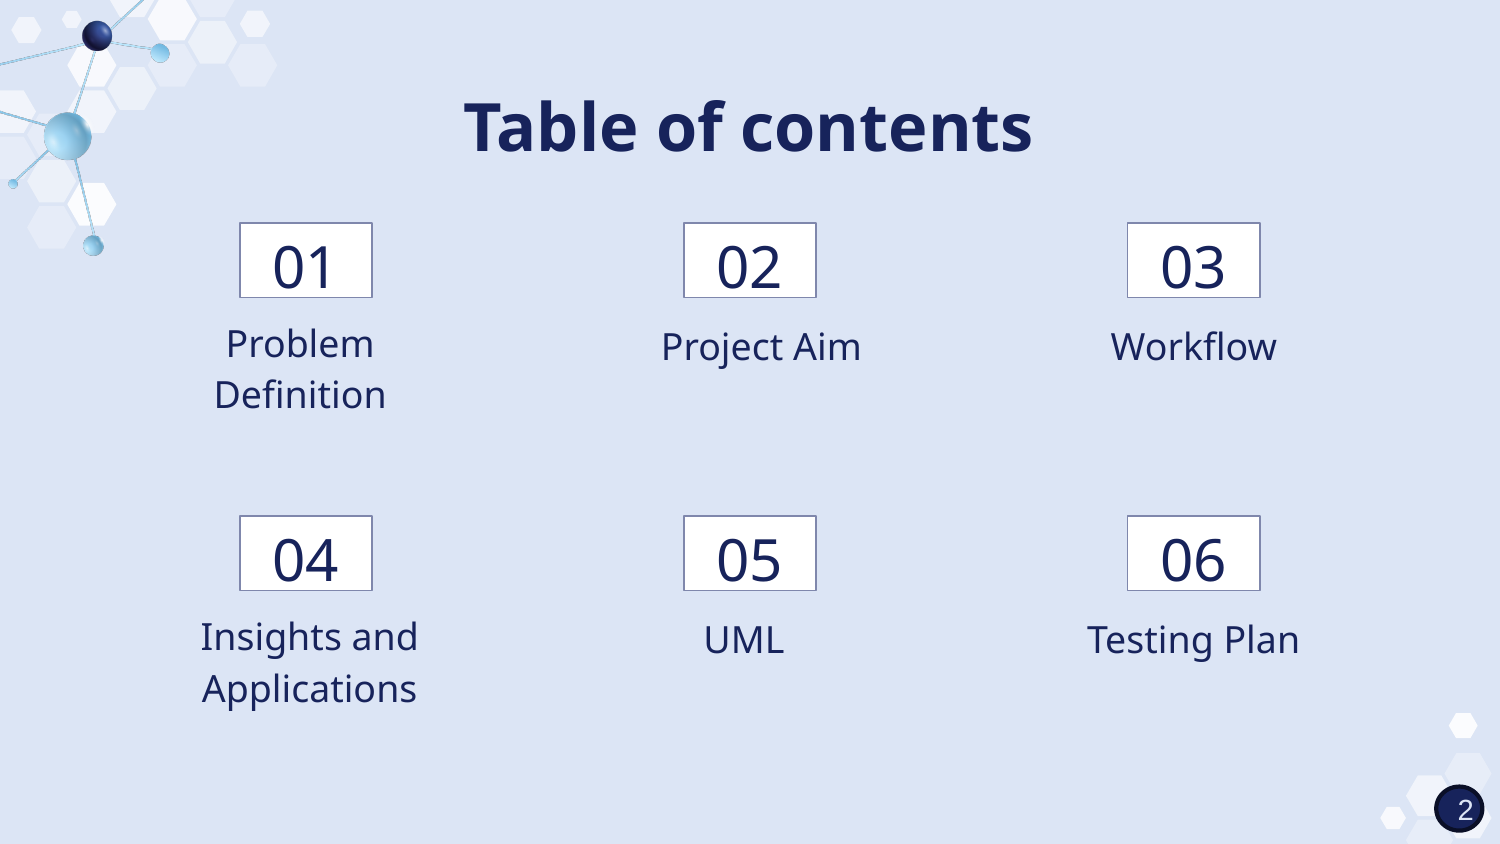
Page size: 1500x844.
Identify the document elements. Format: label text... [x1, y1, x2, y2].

subtitle Project Aim [633, 319, 890, 383]
title 05 [683, 516, 817, 591]
subtitle Problem Definition [187, 318, 413, 432]
title Table of contents [116, 69, 1381, 164]
subtitle Insights and Applications [182, 611, 438, 725]
title 03 [1127, 222, 1261, 298]
title 01 [239, 222, 373, 298]
title 04 [239, 516, 373, 591]
title 02 [683, 222, 817, 298]
title 06 [1127, 516, 1261, 591]
subtitle Workflow [1004, 319, 1383, 383]
subtitle UML [559, 612, 938, 676]
text_box 2 [1434, 784, 1485, 833]
subtitle Testing Plan [1004, 612, 1383, 676]
picture [0, 0, 257, 298]
